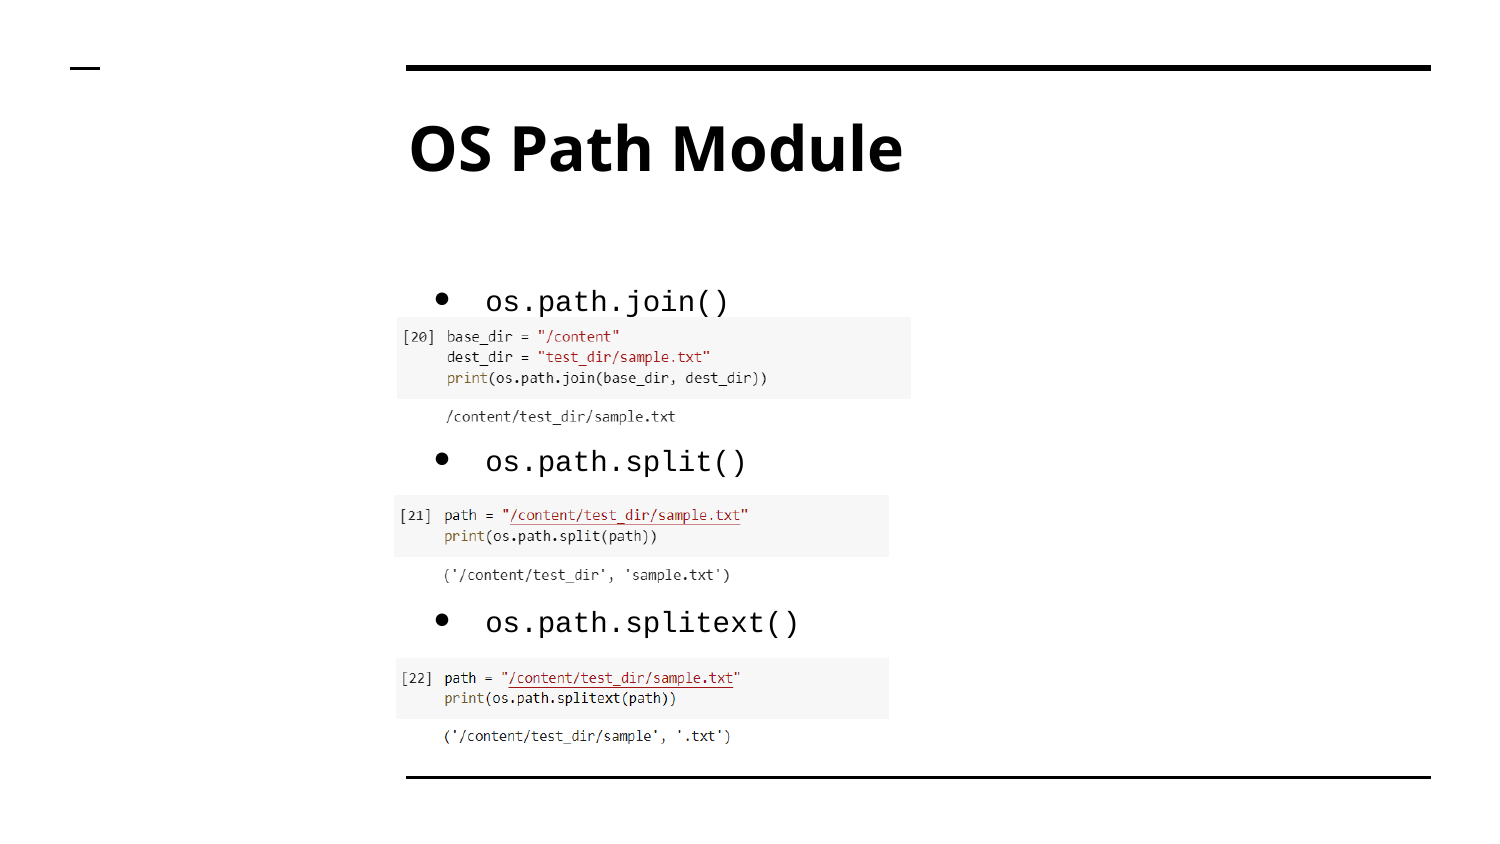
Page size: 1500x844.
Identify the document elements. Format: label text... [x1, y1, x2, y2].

title OS Path Module [393, 94, 1431, 199]
picture [395, 317, 912, 434]
picture [393, 493, 890, 589]
list os.path.join() os.path.split() os.path.splitext() [395, 261, 1433, 755]
picture [393, 656, 890, 755]
